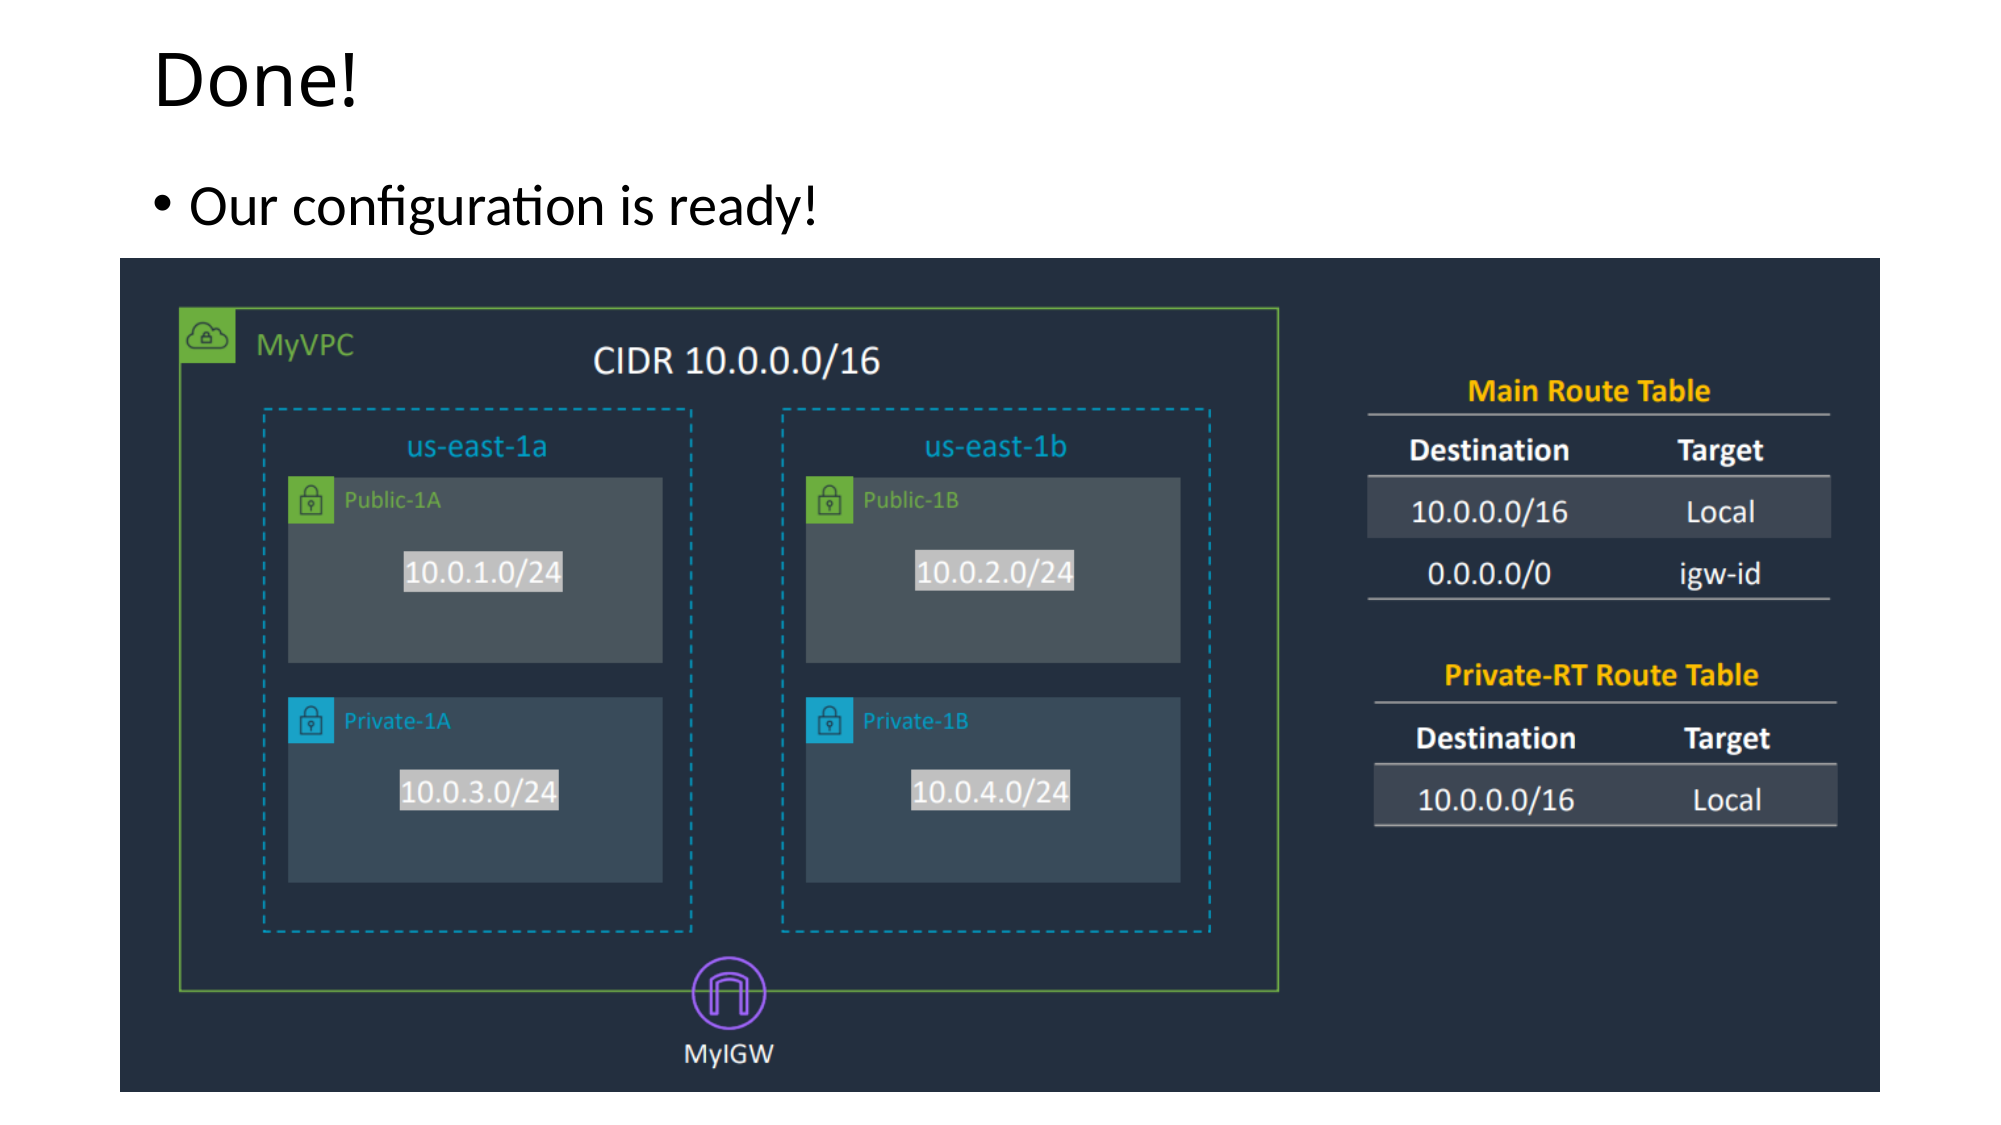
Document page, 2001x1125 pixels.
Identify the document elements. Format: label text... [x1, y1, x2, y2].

list Our configuration is ready! [137, 167, 1863, 258]
picture [120, 258, 1880, 1092]
title Done! [137, 34, 1863, 131]
